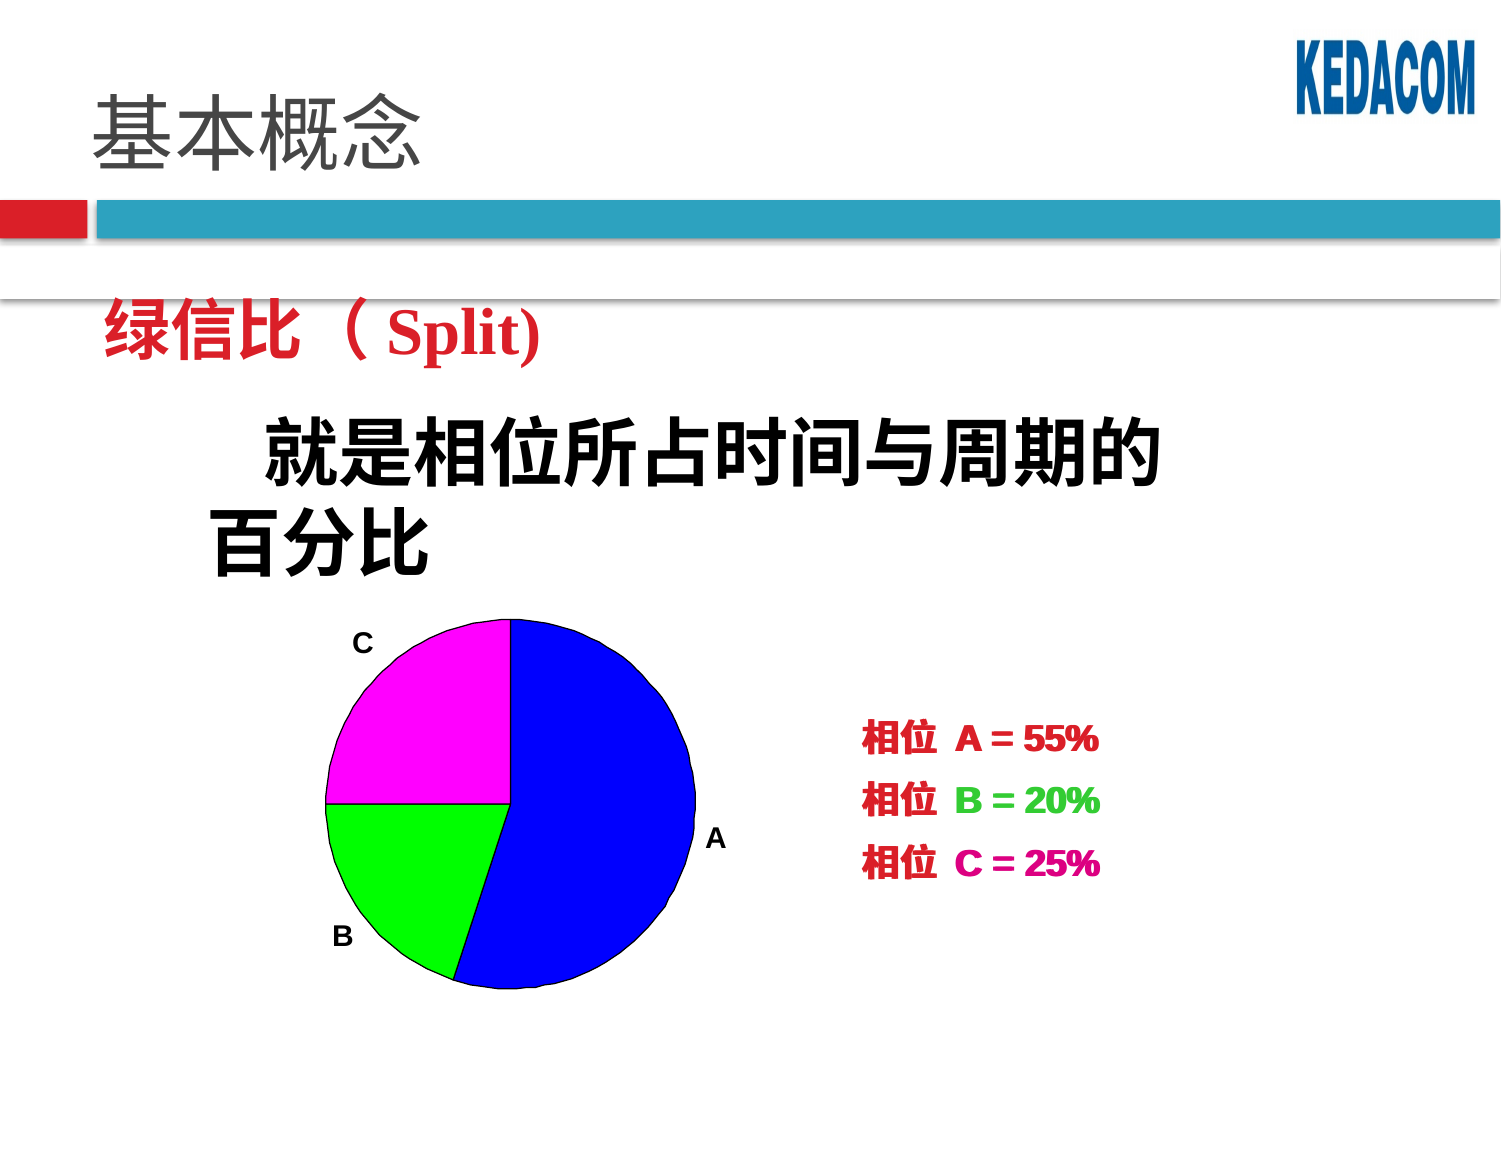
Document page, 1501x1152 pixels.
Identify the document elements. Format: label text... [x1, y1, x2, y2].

text_box 绿信比（Split) [88, 280, 1235, 352]
title 基本概念 [73, 20, 1412, 190]
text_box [112, 538, 912, 1073]
text_box 就是相位所占时间与周期的百分比 [135, 398, 1247, 550]
picture [1412, 29, 1479, 124]
text_box 相位 A = 55% 相位 B = 20% 相位 C = 25% [915, 688, 1116, 892]
